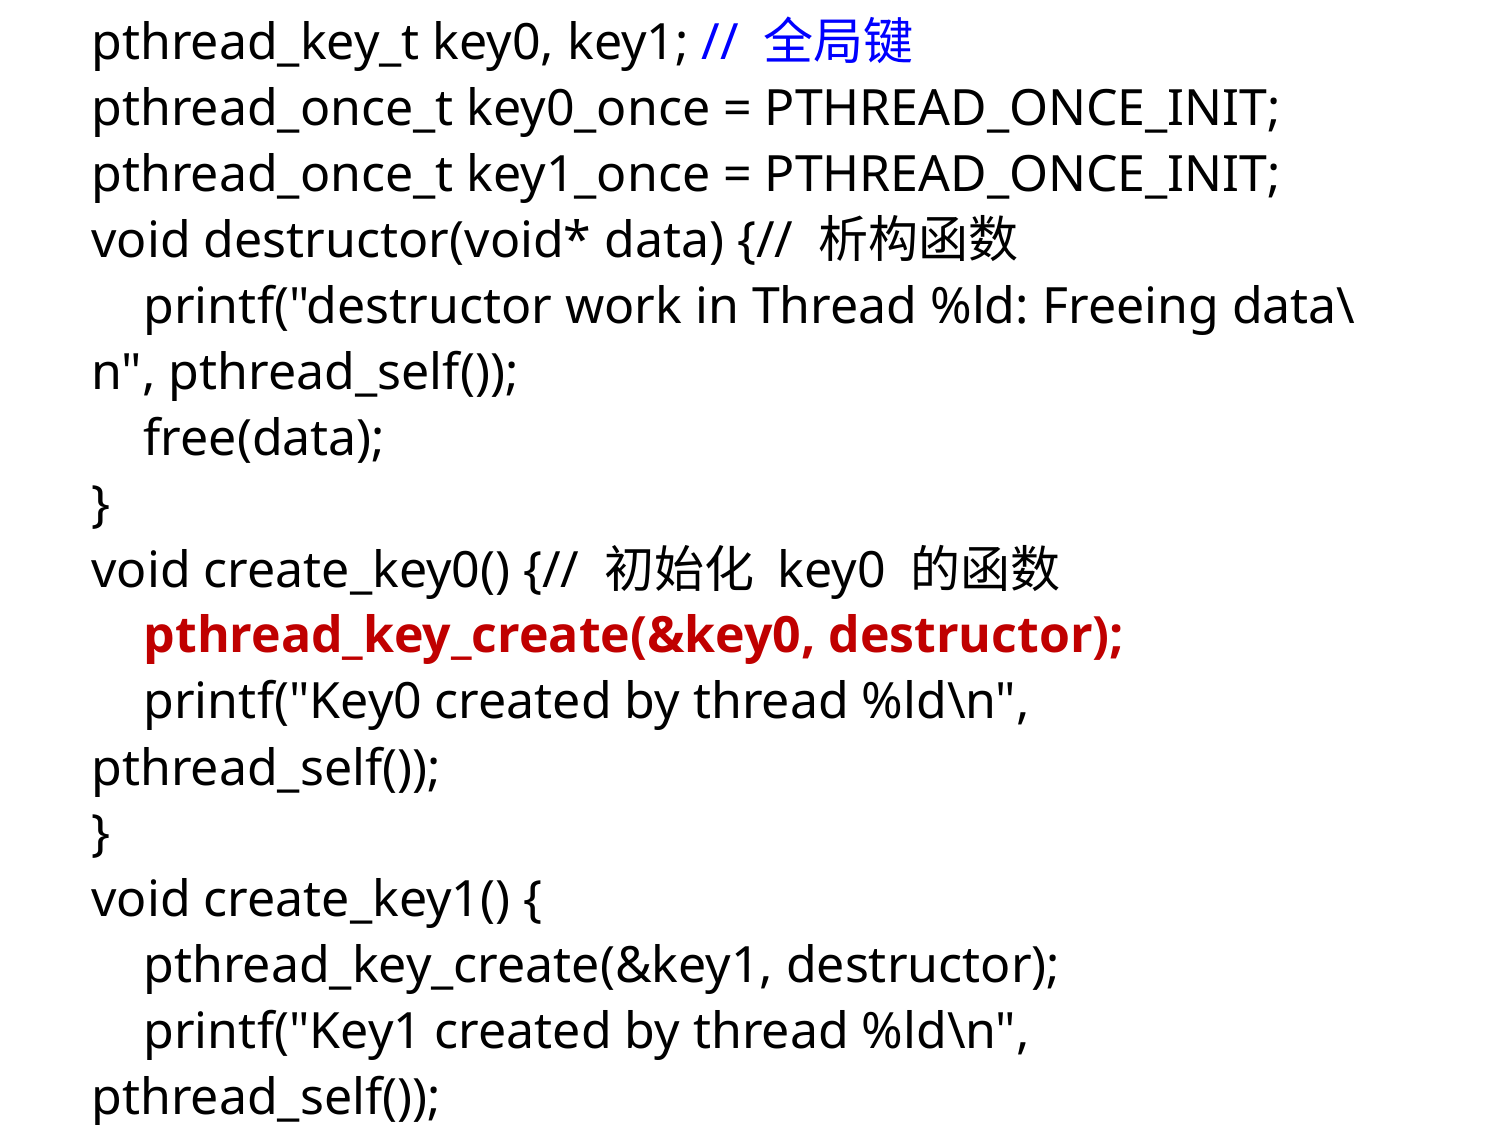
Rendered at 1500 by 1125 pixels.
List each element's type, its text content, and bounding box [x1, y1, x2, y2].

text_box pthread_key_t key0, key1; // 全局键 pthread_once_t key0_once = PTHREAD_ONCE_INIT; pthread_once_t key1_once = PTHREAD_ONCE_INIT; void destructor(void* data) {// 析构函数 printf("destructor work in Thread %ld: Freeing data\n", pthread_self()); free(data); } void create_key0() {// 初始化 key0 的函数 pthread_key_create(&key0, destructor); printf("Key0 created by thread %ld\n", pthread_self()); } void create_key1() { pthread_key_create(&key1, destructor); printf("Key1 created by thread %ld\n", pthread_self()); } [76, 0, 1400, 1125]
